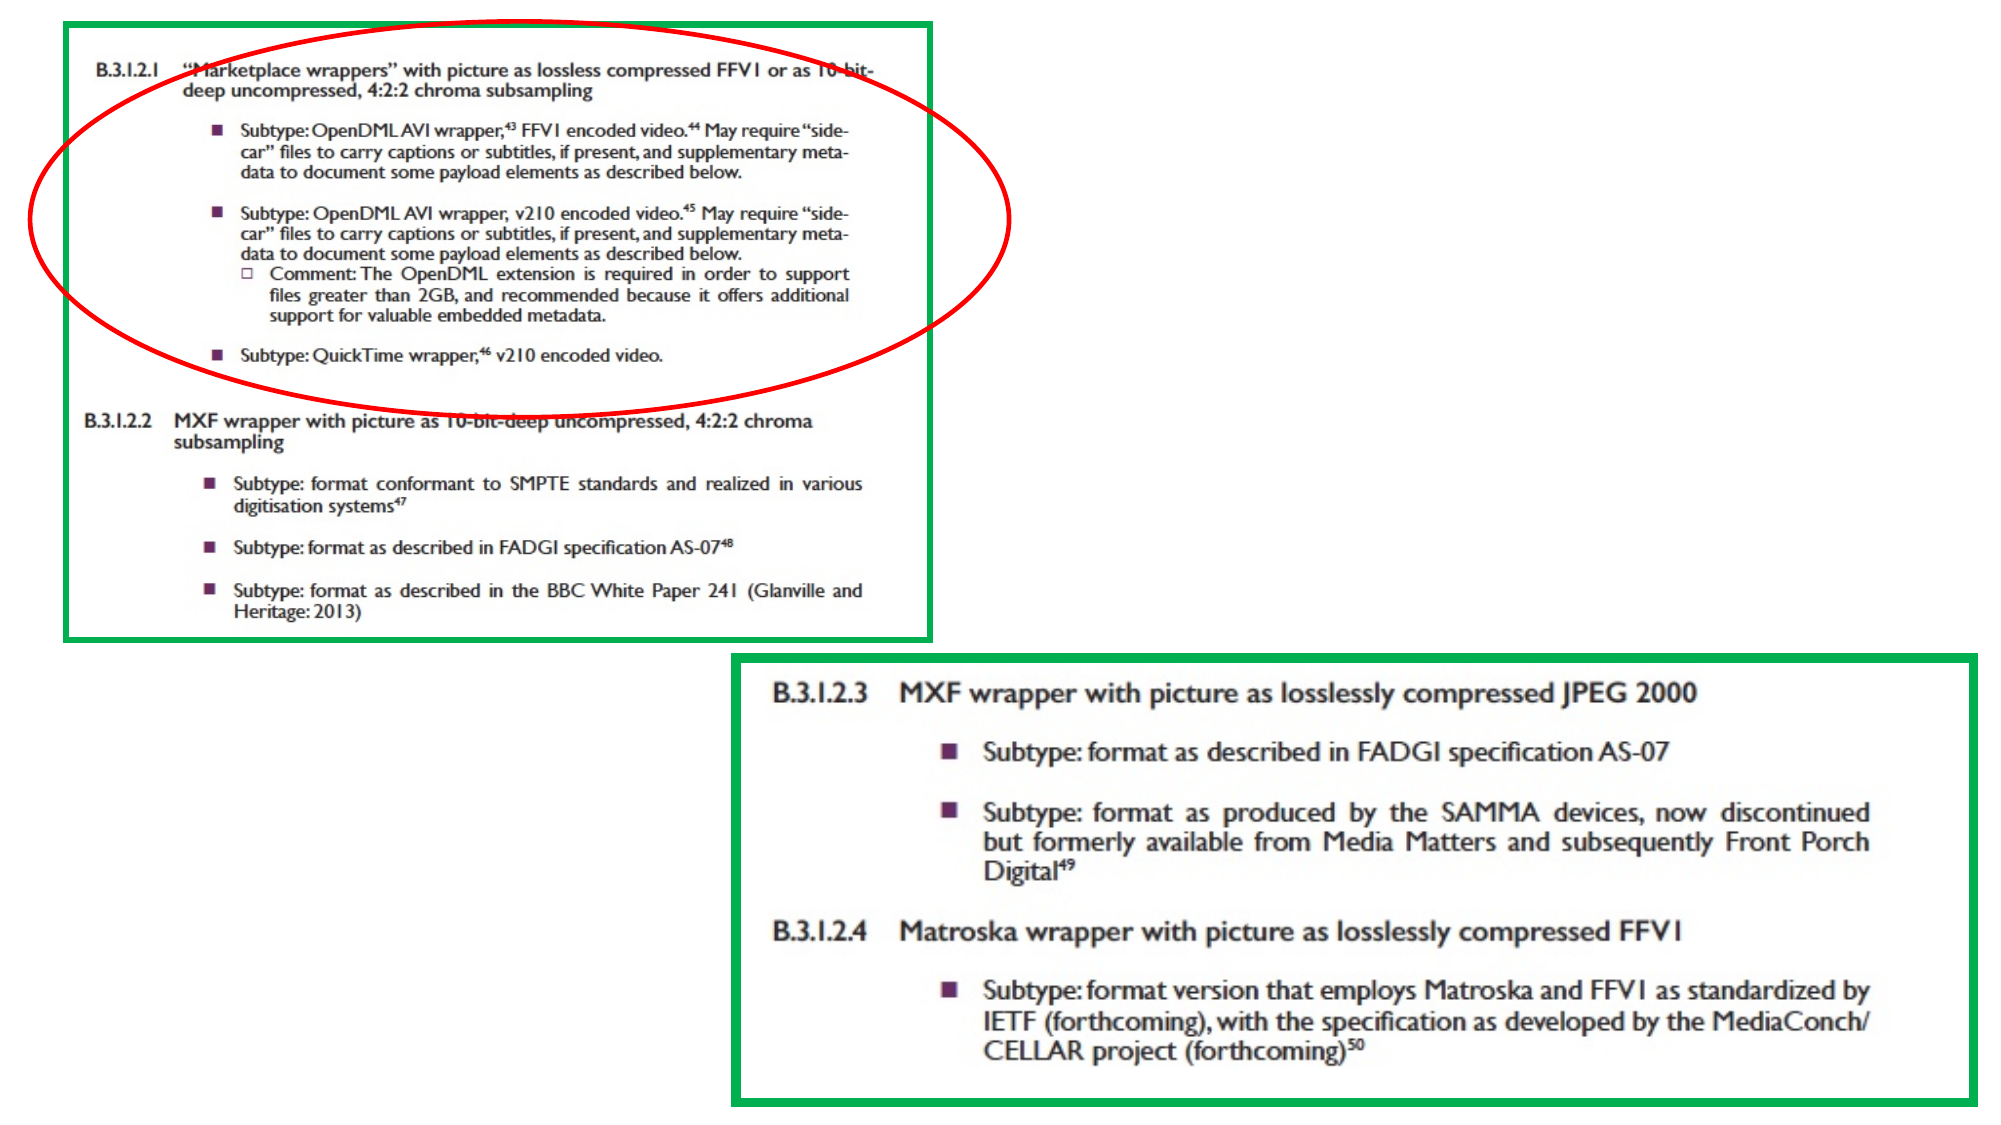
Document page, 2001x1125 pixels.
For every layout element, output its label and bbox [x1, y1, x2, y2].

text_box [29, 136, 73, 302]
text_box [735, 657, 1974, 1103]
text_box [614, 23, 931, 110]
text_box [297, 20, 743, 42]
text_box [65, 296, 73, 389]
picture [736, 660, 1961, 1119]
text_box [915, 101, 1011, 338]
picture [54, 42, 930, 639]
text_box [65, 329, 931, 641]
text_box [65, 23, 425, 143]
